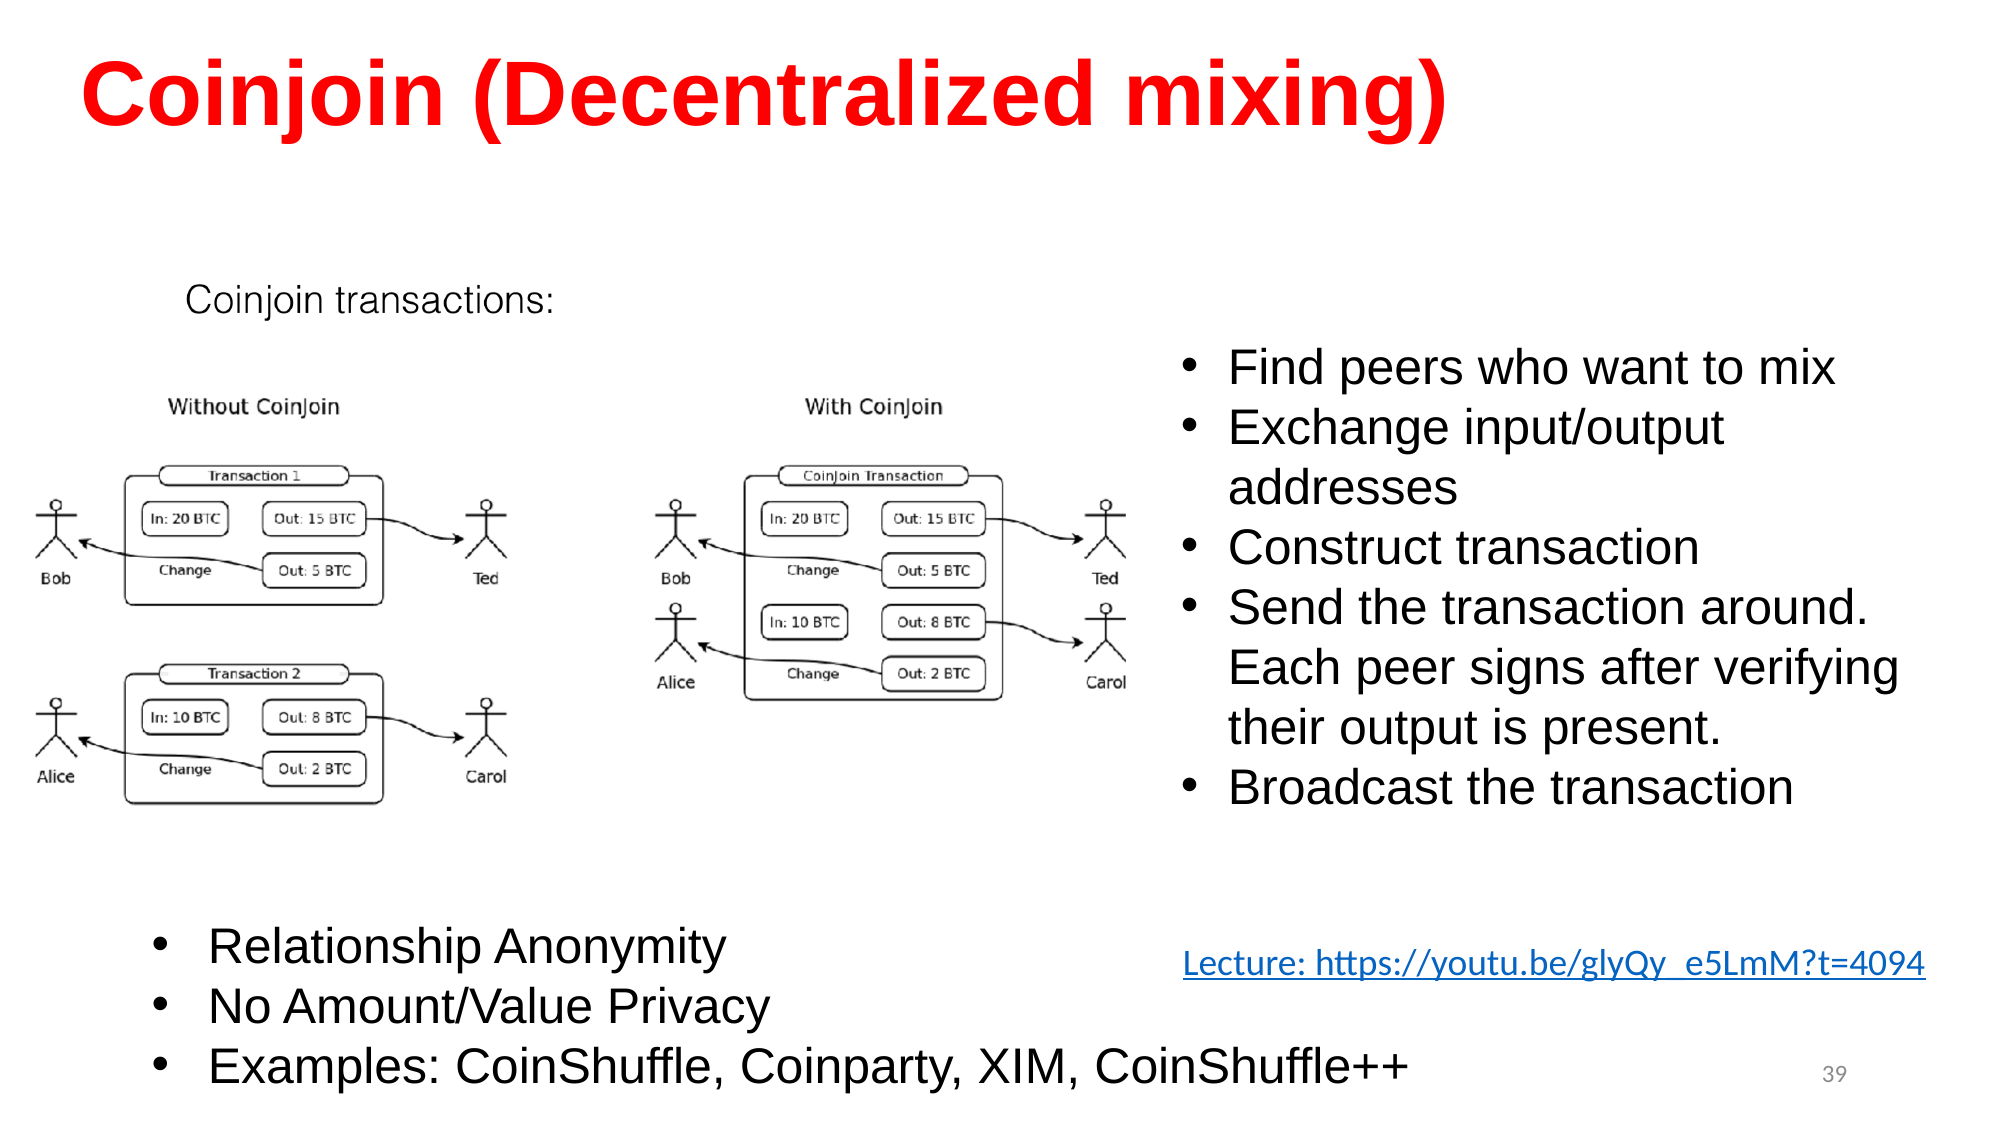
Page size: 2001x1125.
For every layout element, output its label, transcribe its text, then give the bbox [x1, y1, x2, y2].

text_box Lecture: https://youtu.be/glyQy_e5LmM?t=4094 [1168, 930, 1941, 1035]
text_box Find peers who want to mix Exchange input/output addresses Construct transaction Send the transaction around. Each peer signs after verifying their output is present. Broadcast the transaction [1166, 327, 1969, 822]
picture [35, 248, 1126, 828]
slide_number 39 [1412, 1042, 1863, 1103]
title Coinjoin (Decentralized mixing) [65, 41, 1791, 260]
text_box Relationship Anonymity No Amount/Value Privacy Examples: CoinShuffle, Coinparty, XIM, CoinShuffle++ [136, 905, 1783, 1101]
